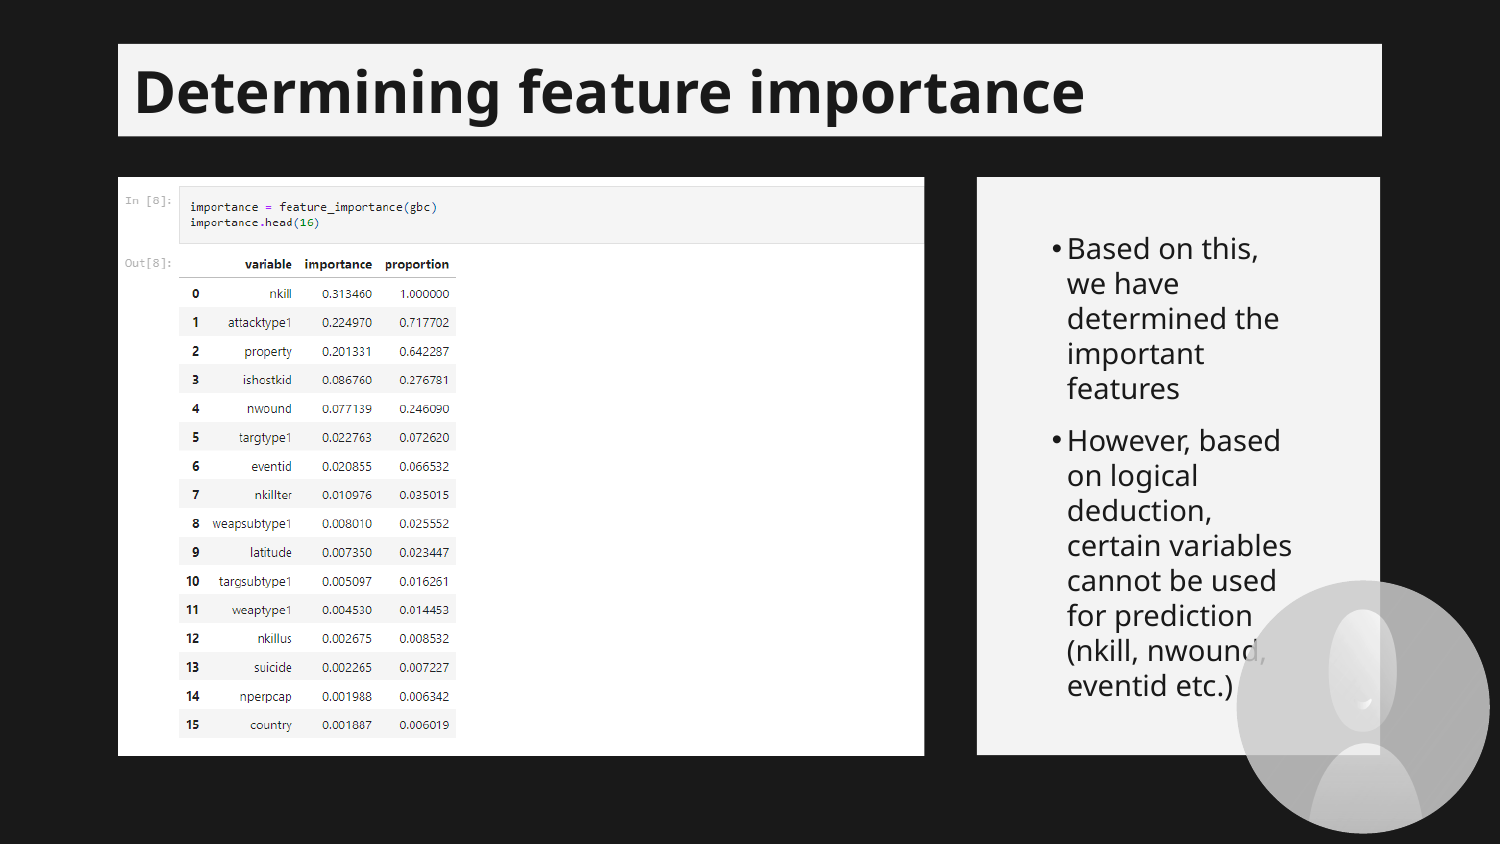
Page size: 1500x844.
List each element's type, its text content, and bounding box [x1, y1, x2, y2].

title Determining feature importance [118, 43, 1382, 137]
picture [1236, 580, 1490, 834]
subtitle Based on this, we have determined the important features However, based on logical deduction, certain variables cannot be used for prediction (nkill, nwound, eventid etc.) [976, 177, 1381, 756]
picture [117, 177, 925, 756]
